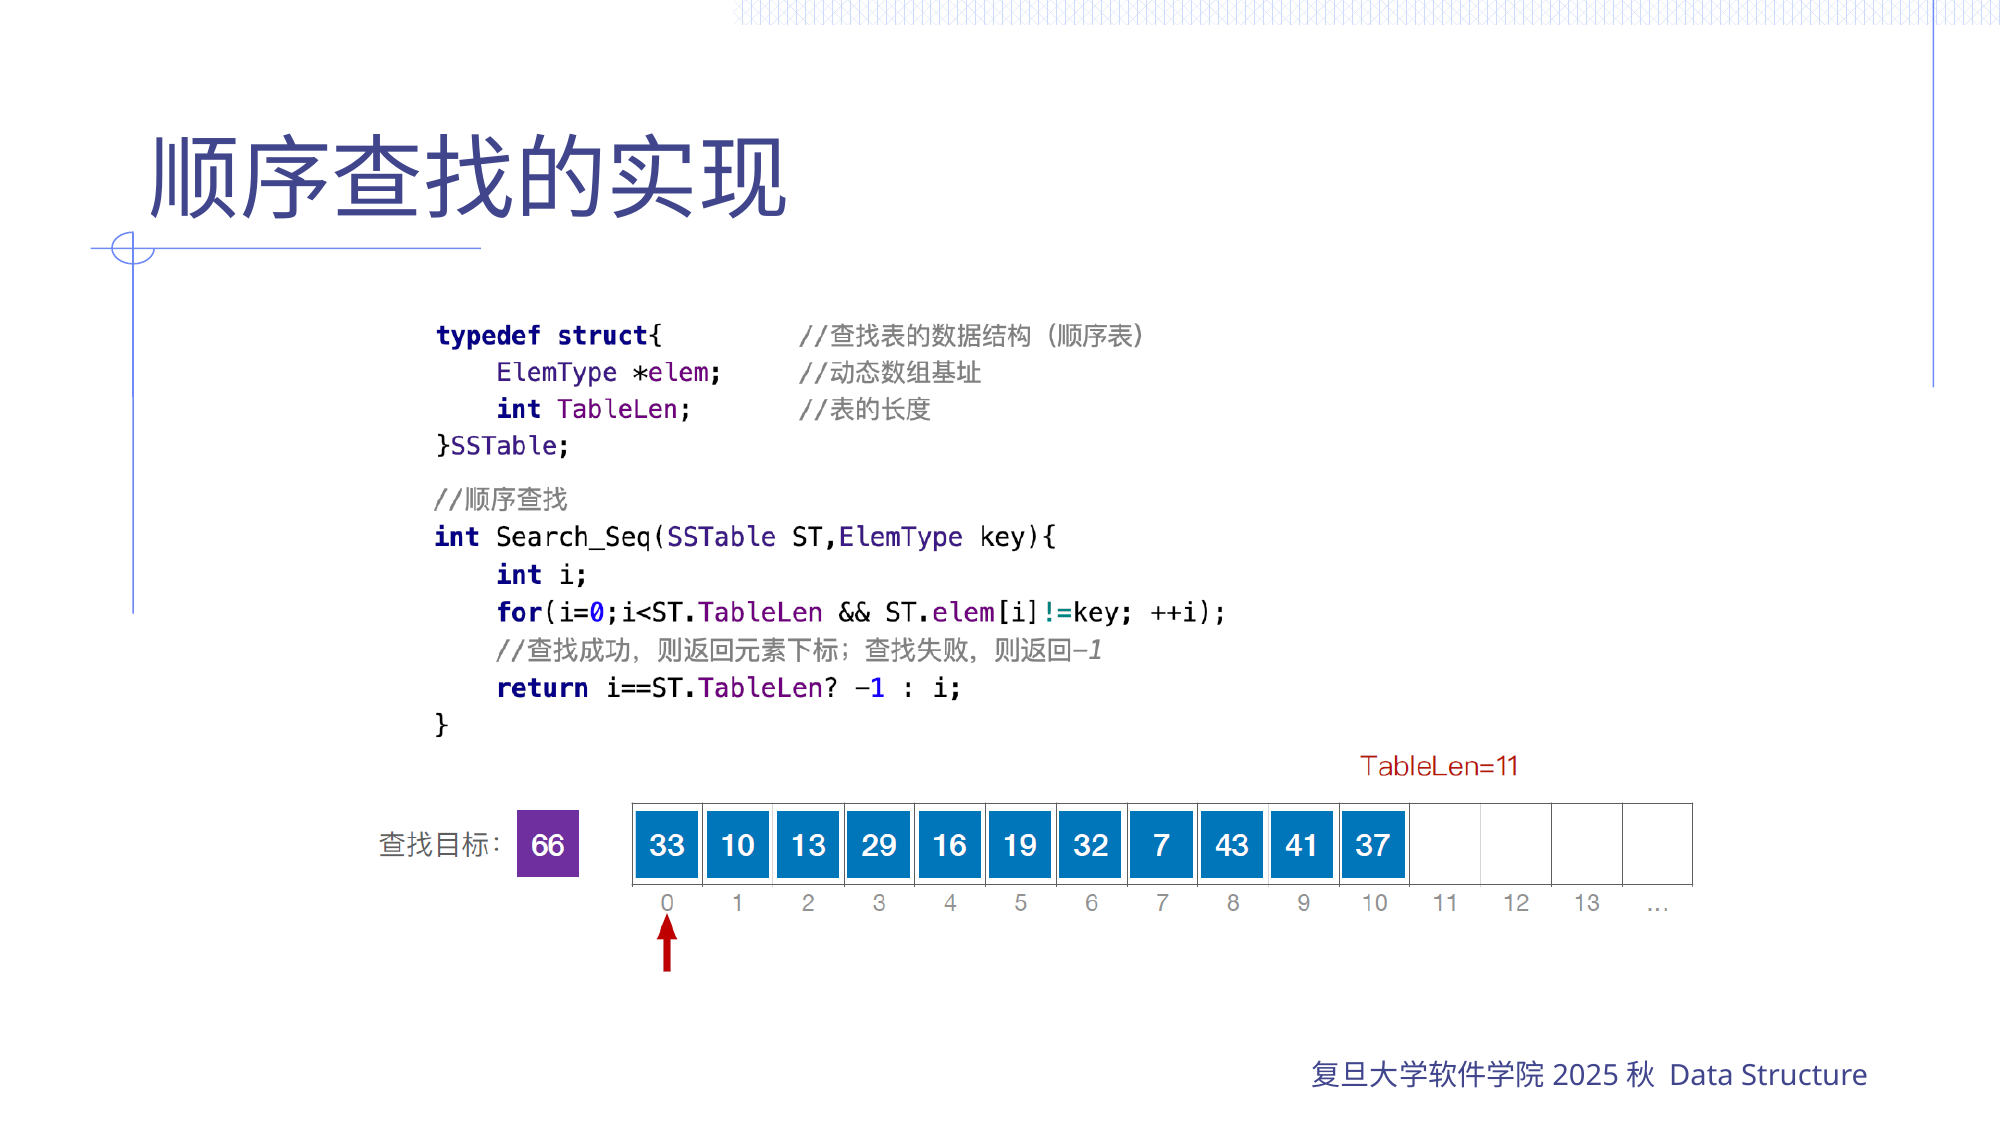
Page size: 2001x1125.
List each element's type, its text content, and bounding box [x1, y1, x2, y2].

title 顺序查找的实现 [133, 50, 1834, 238]
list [325, 312, 1741, 988]
